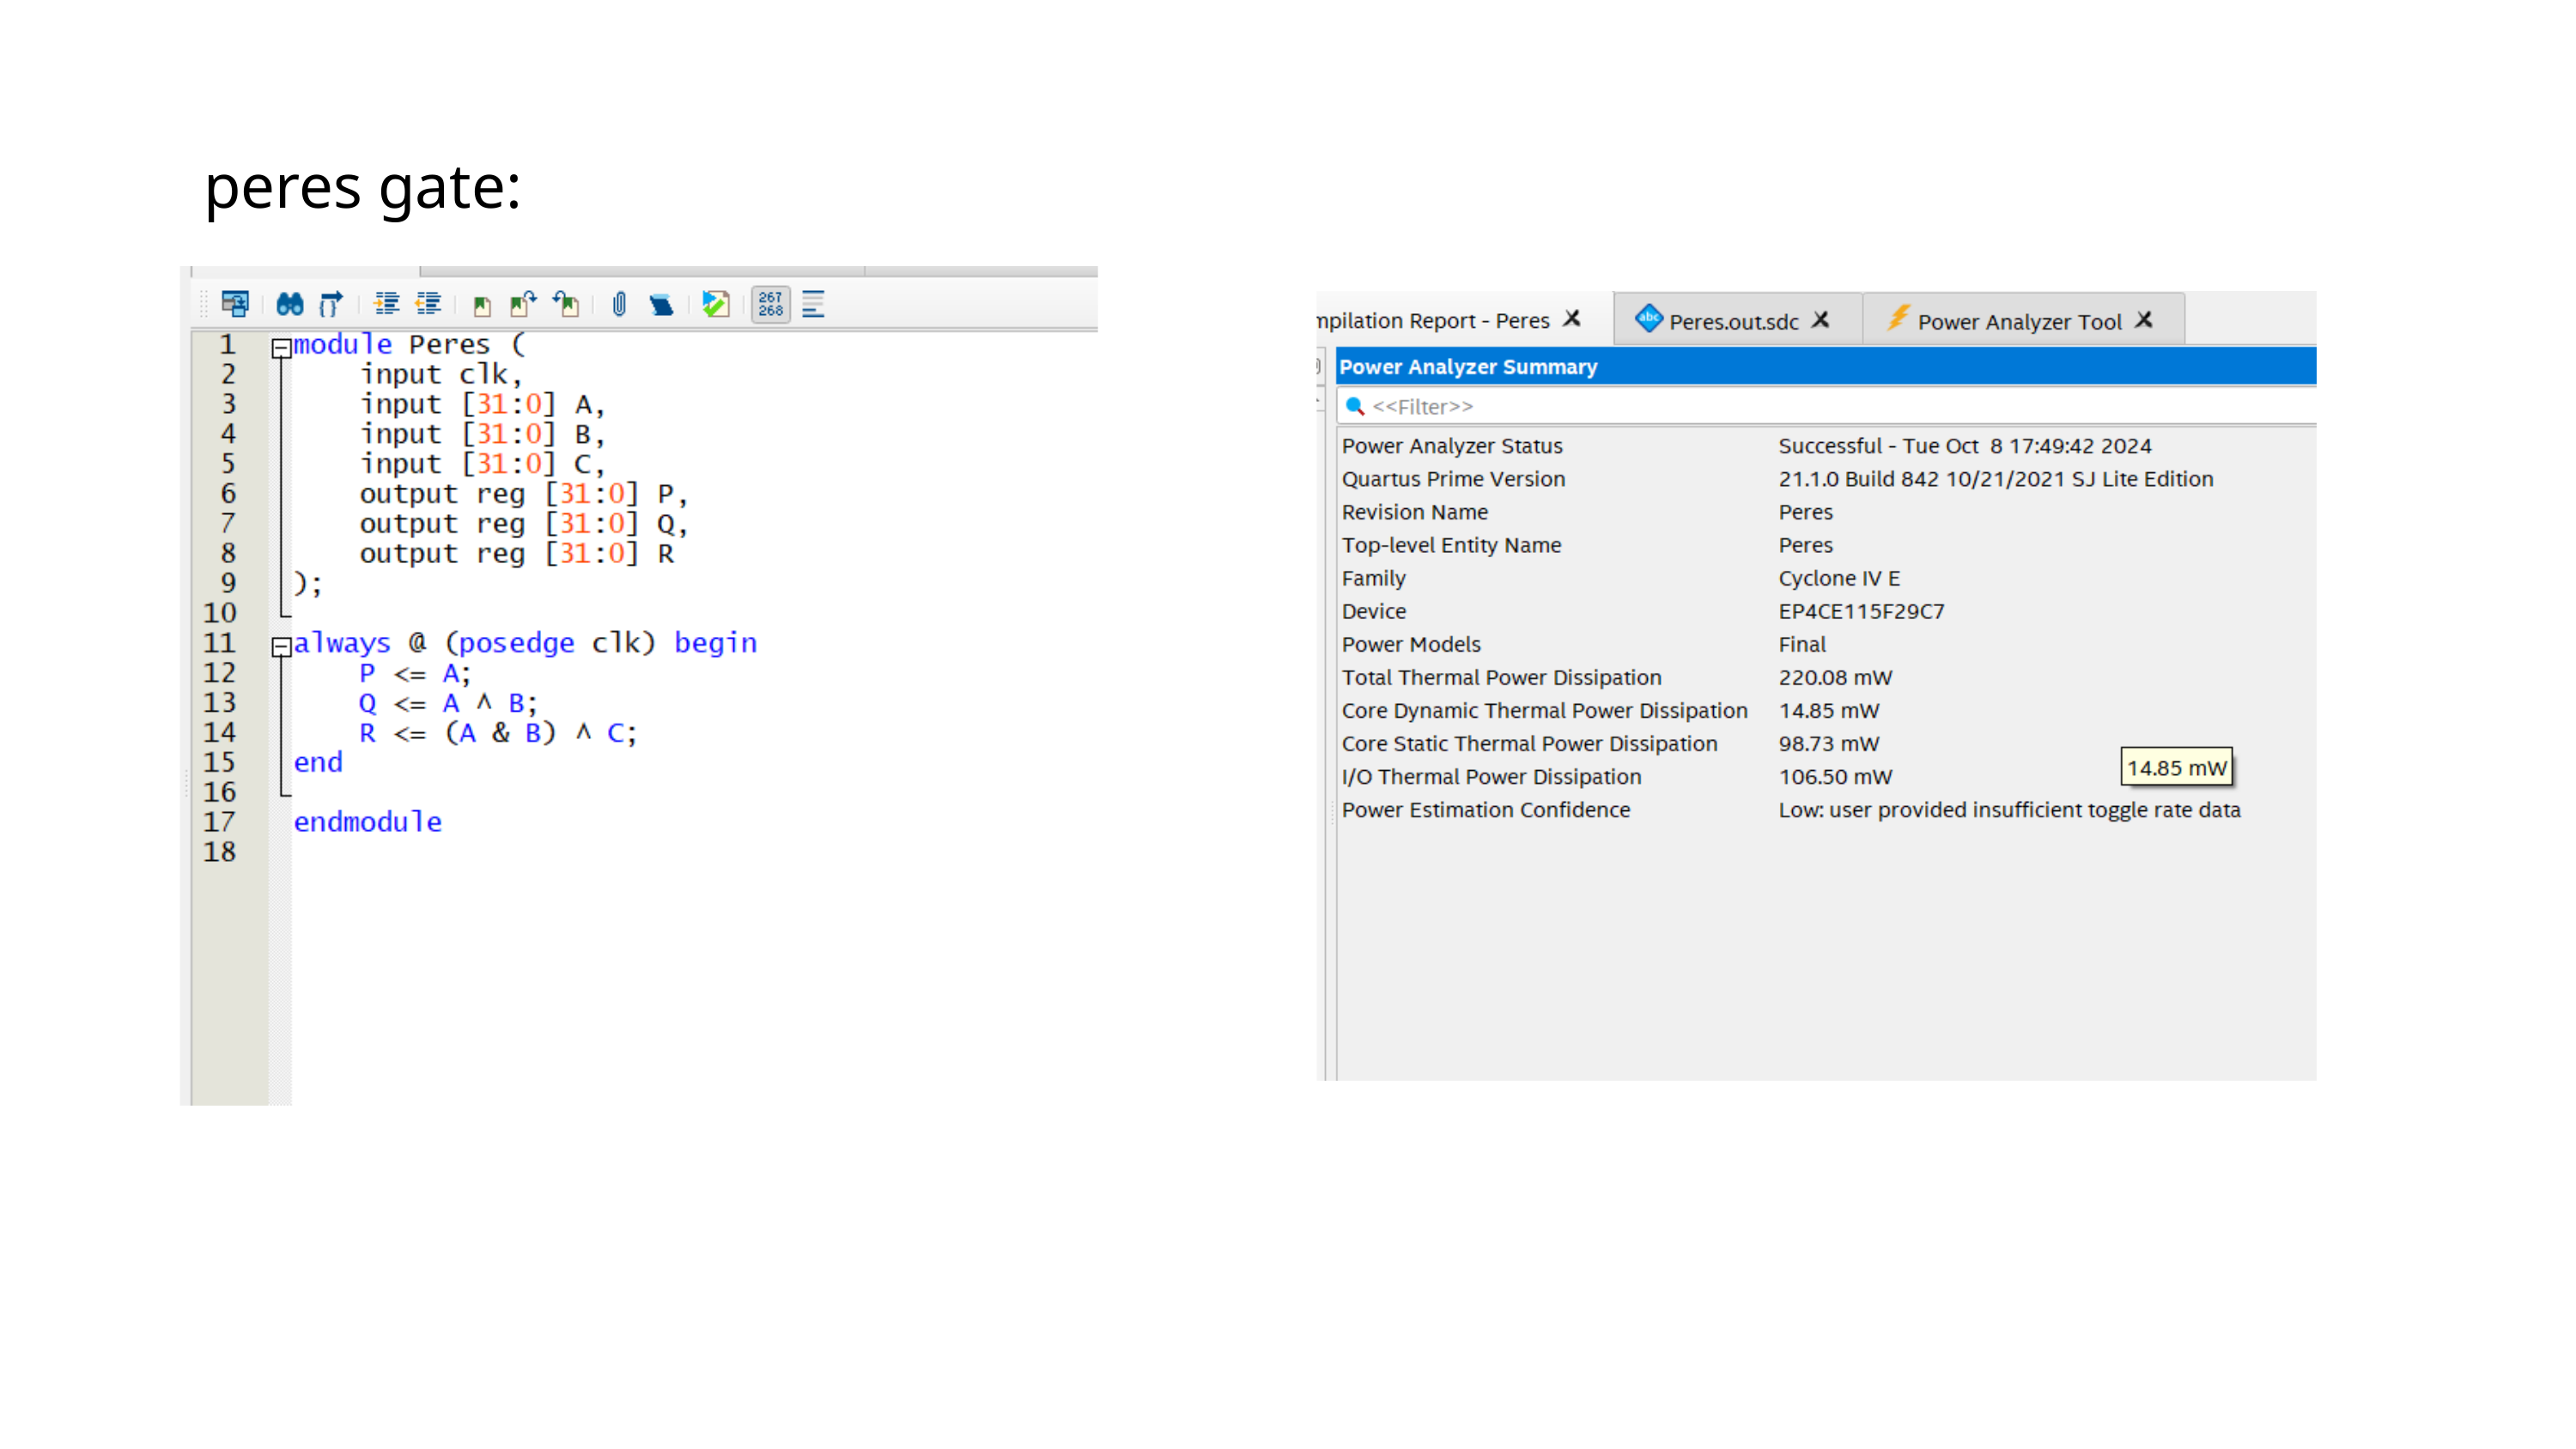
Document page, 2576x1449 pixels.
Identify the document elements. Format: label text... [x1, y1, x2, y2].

text_box [1316, 291, 2317, 1081]
text_box peres gate: [201, 135, 525, 221]
text_box [179, 266, 1098, 1106]
